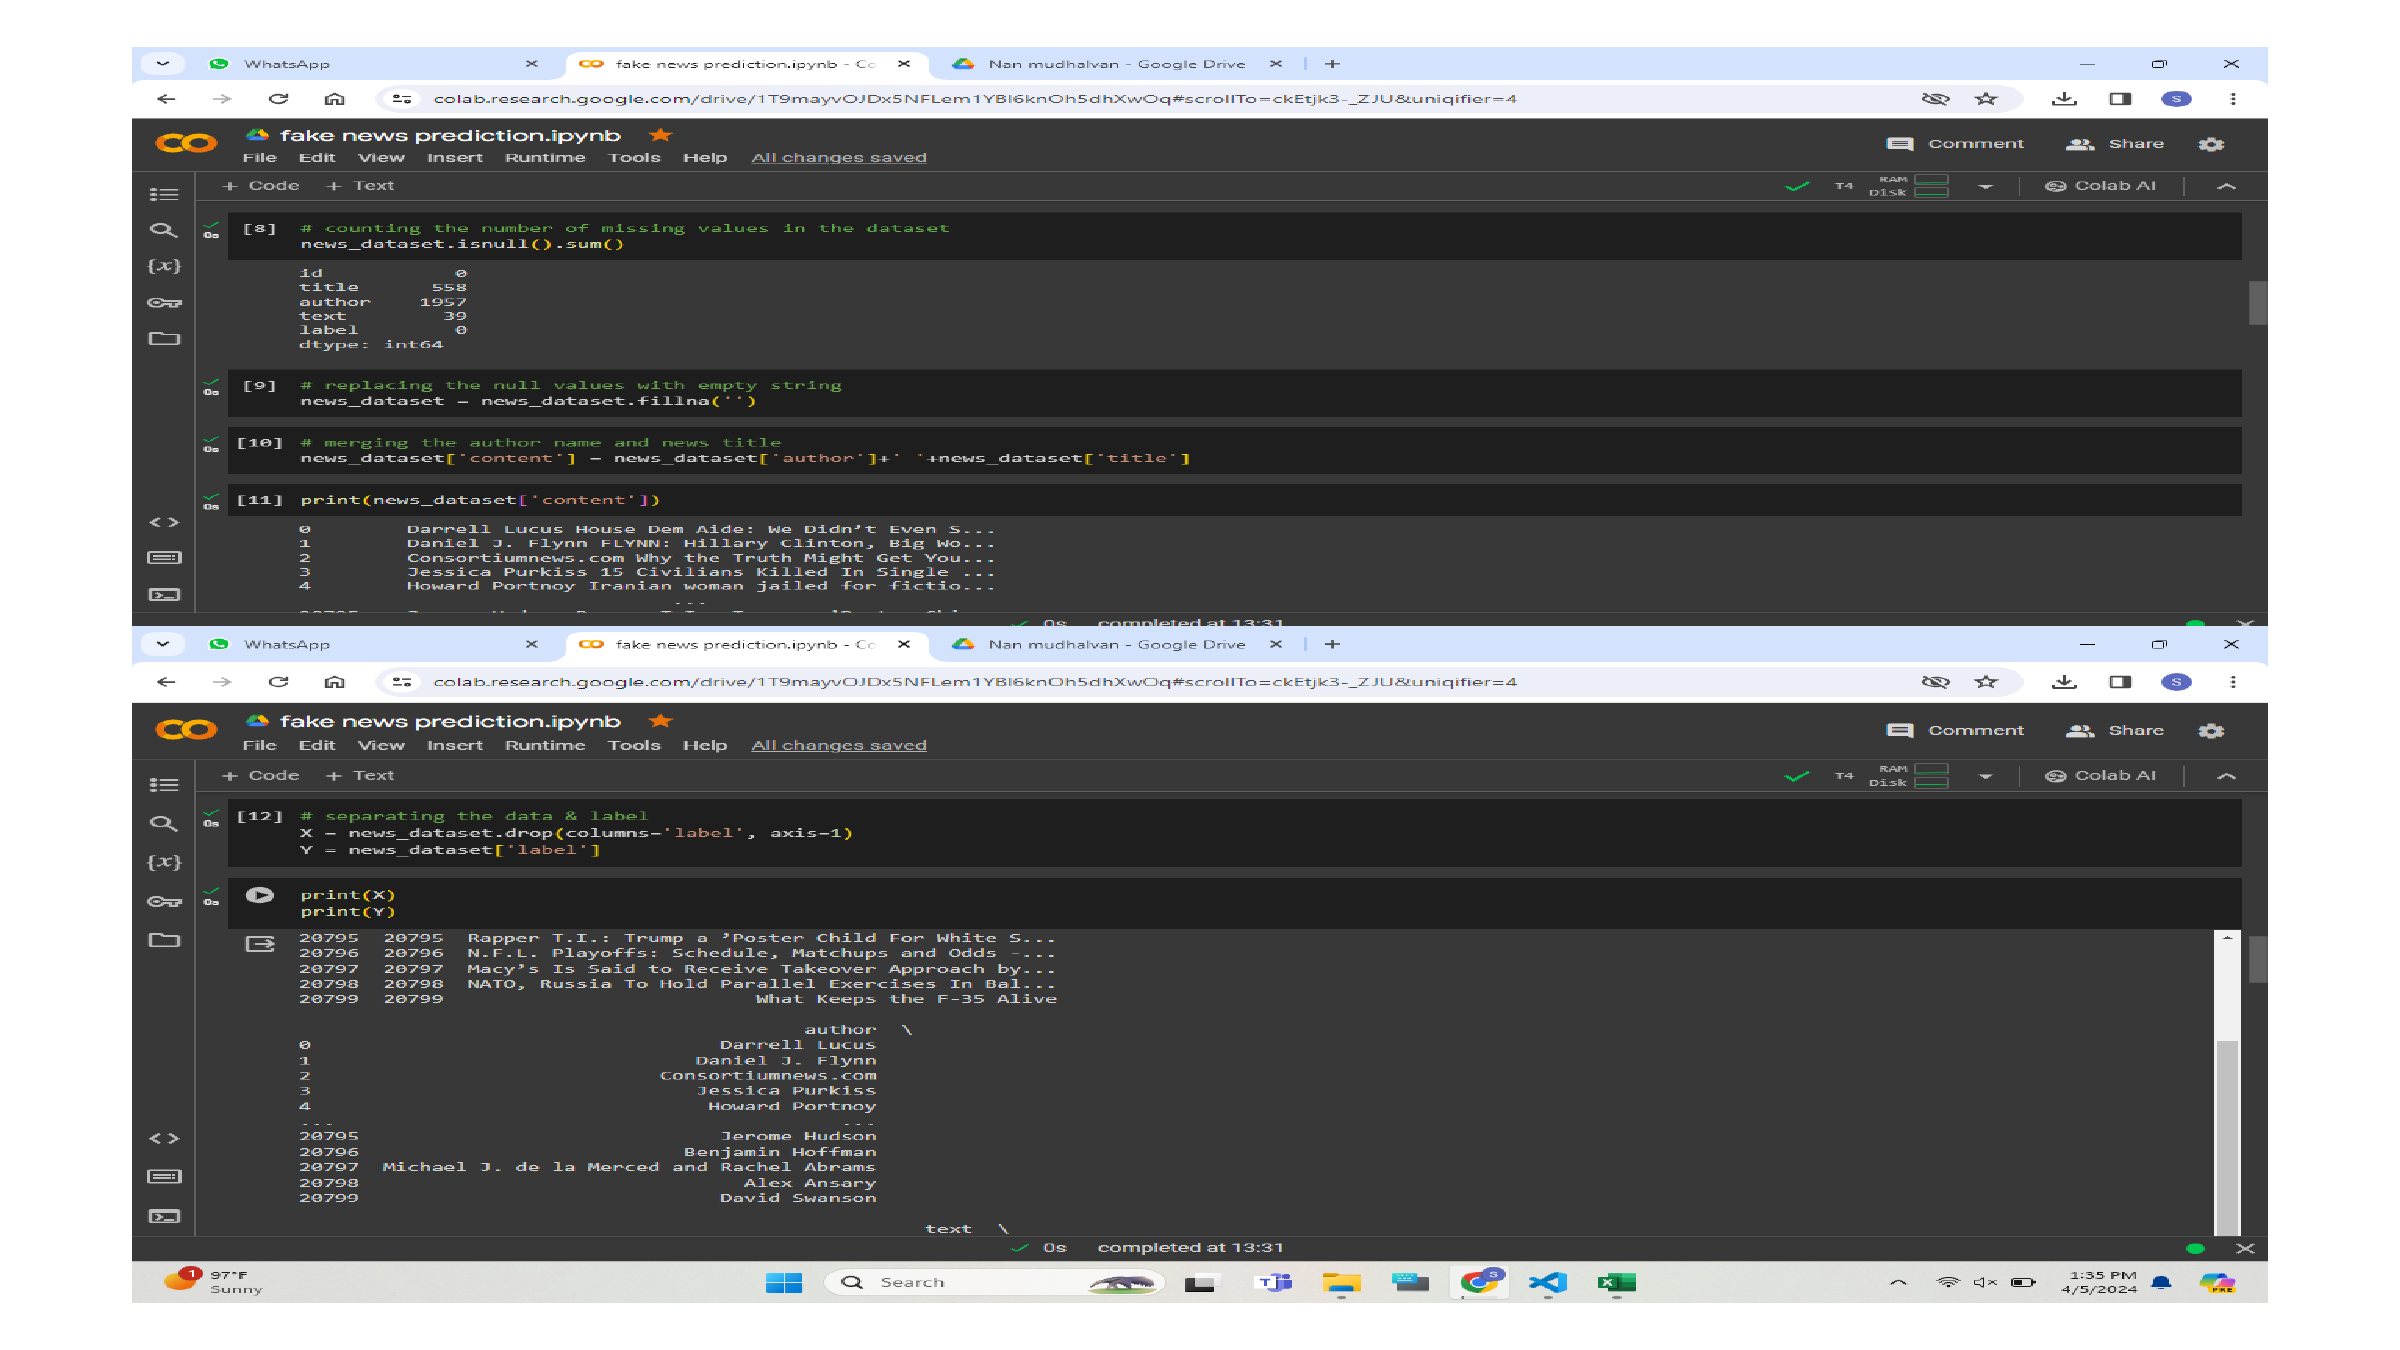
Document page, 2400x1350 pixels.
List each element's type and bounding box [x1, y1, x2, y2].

picture [132, 47, 2268, 1303]
